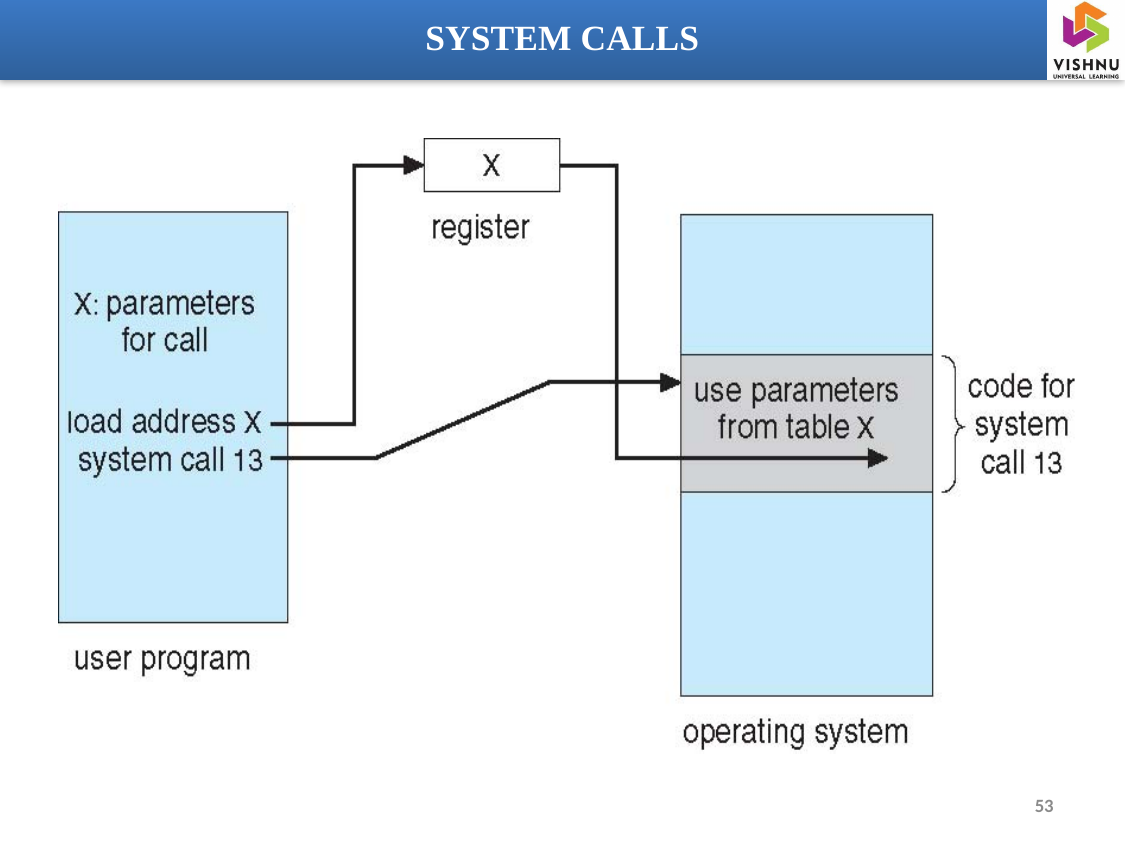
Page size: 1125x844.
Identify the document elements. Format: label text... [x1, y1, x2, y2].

picture [57, 138, 1083, 754]
slide_number 53 [806, 782, 1069, 827]
text_box SYSTEM CALLS [0, 0, 1045, 80]
picture [1047, 0, 1125, 80]
